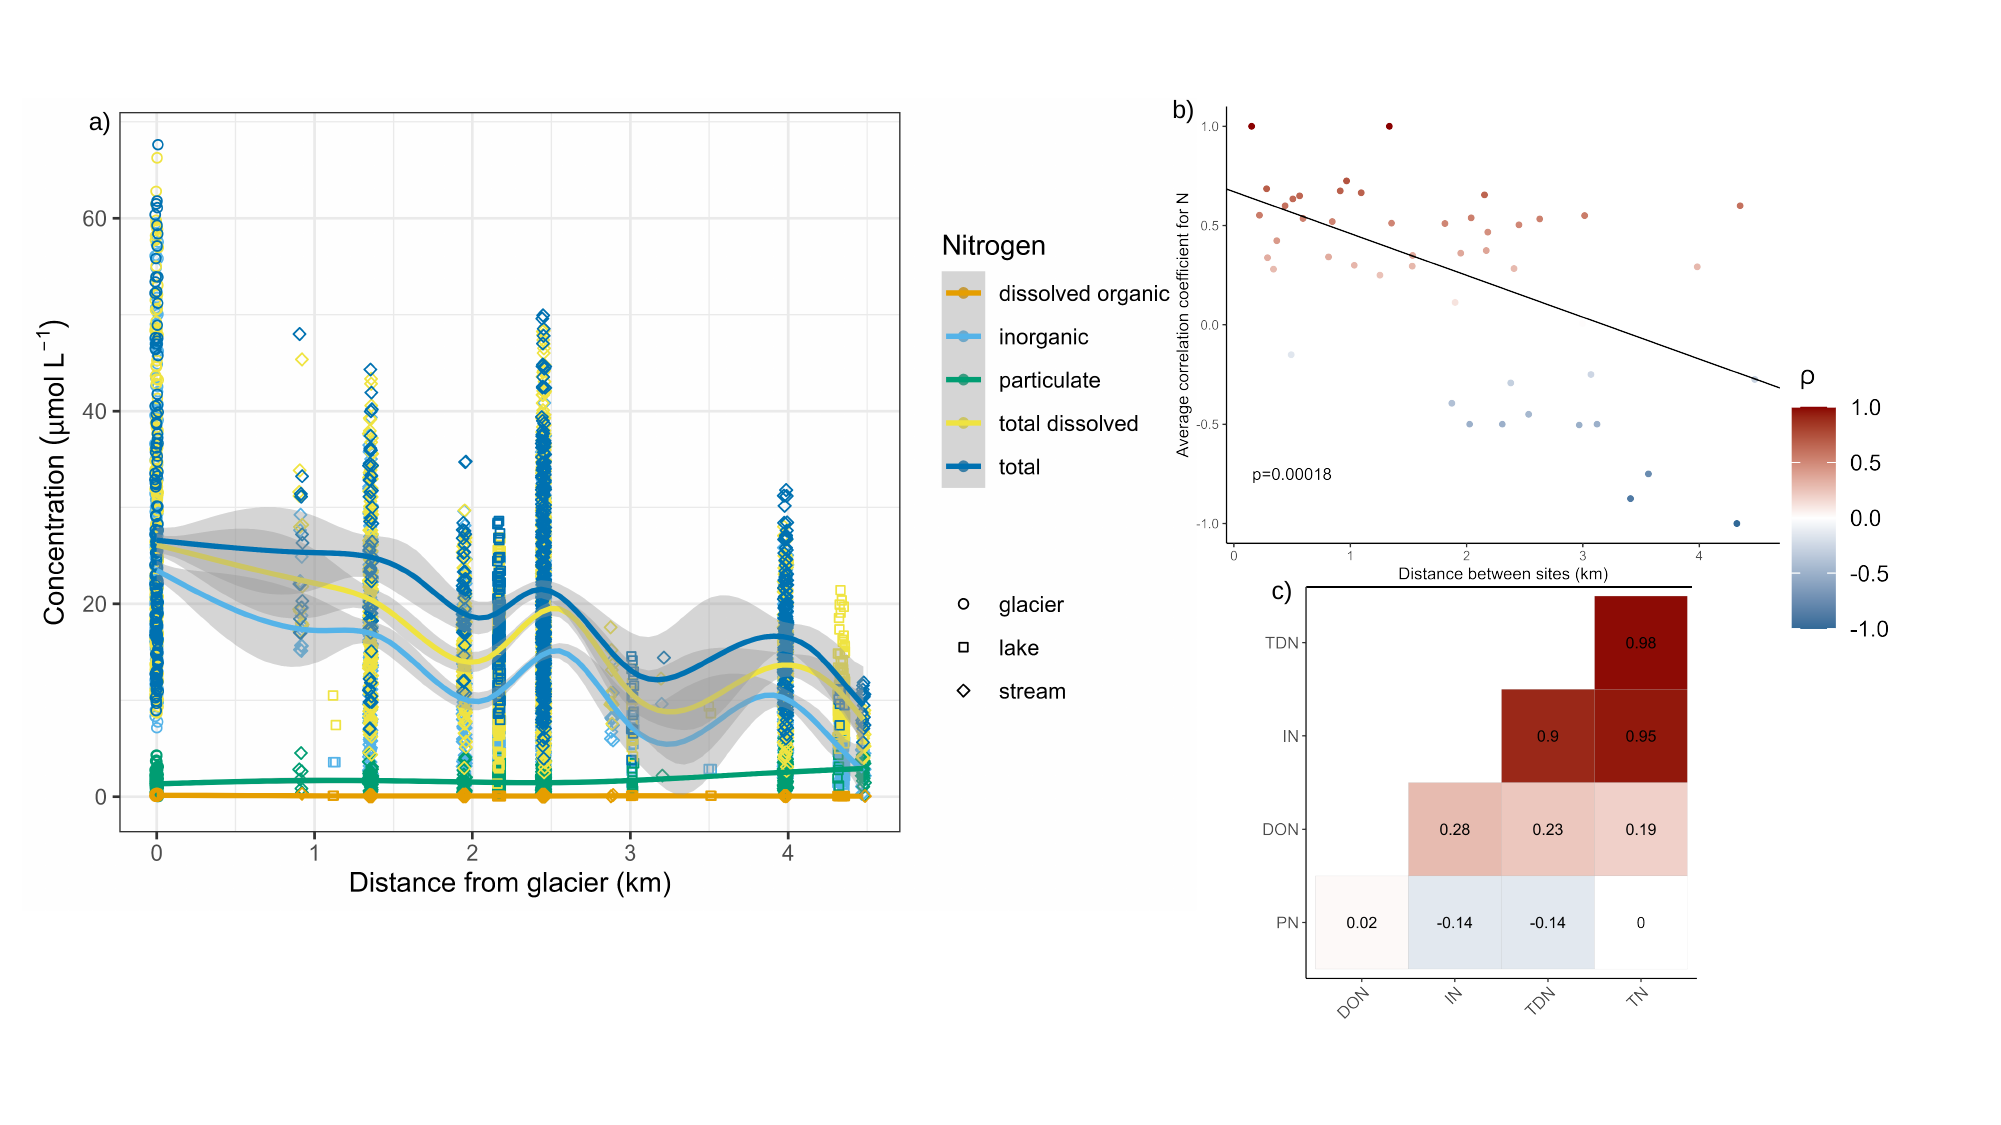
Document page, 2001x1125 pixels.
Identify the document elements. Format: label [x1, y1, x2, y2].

text_box [22, 86, 1917, 1030]
